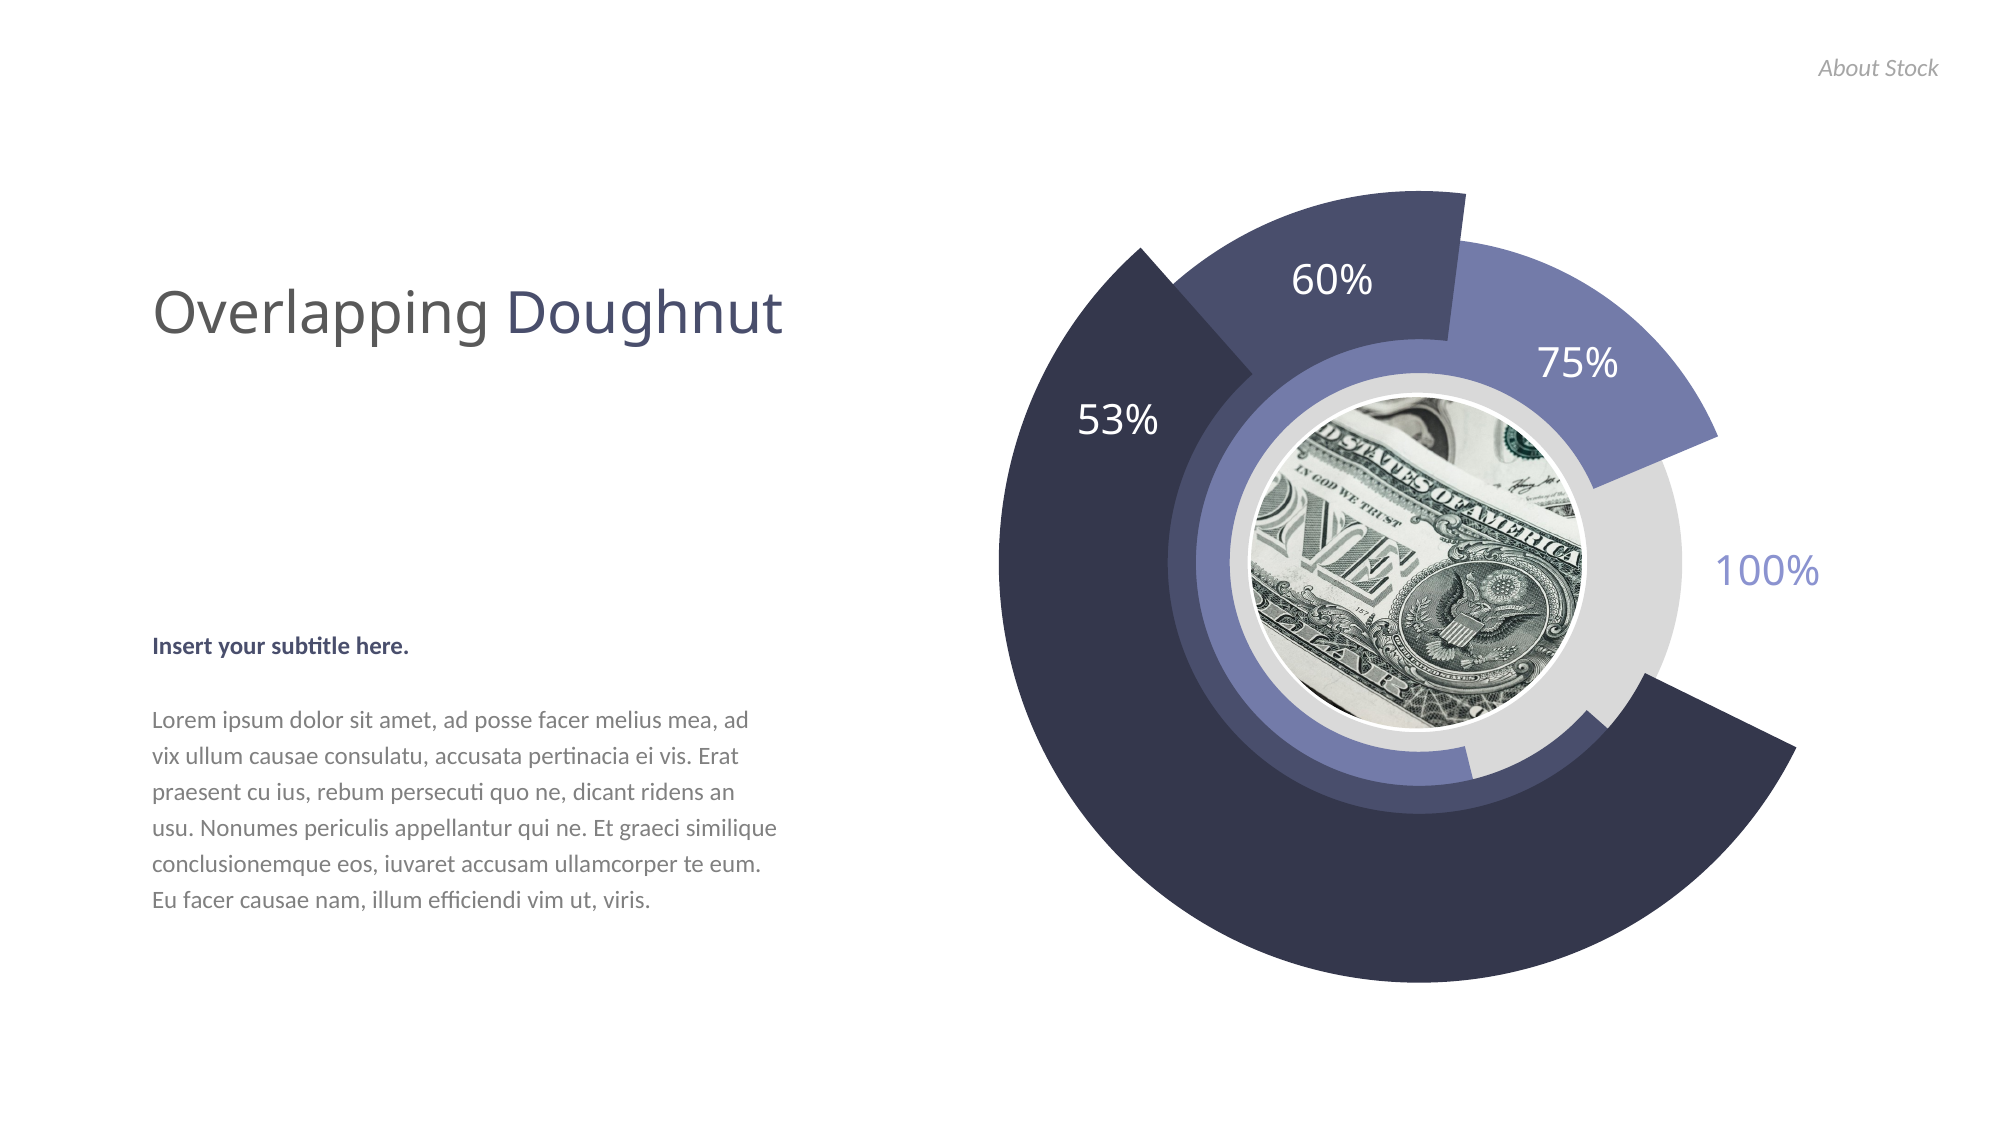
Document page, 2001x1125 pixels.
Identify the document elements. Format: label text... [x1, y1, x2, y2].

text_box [998, 142, 1872, 983]
text_box Lorem ipsum dolor sit amet, ad posse facer melius mea, ad vix ullum causae consulatu, accusata pertinacia ei vis. Erat praesent cu ius, rebum persecuti quo ne, dicant ridens an usu. Nonumes periculis appellantur qui ne. Et graeci similique conclusionemque eos, iuvaret accusam ullamcorper te eum. Eu facer causae nam, illum efficiendi vim ut, viris. [137, 690, 794, 921]
title Overlapping Doughnut [137, 267, 998, 563]
text_box About Stock [1326, 37, 1954, 89]
text_box Insert your subtitle here. [137, 616, 765, 668]
